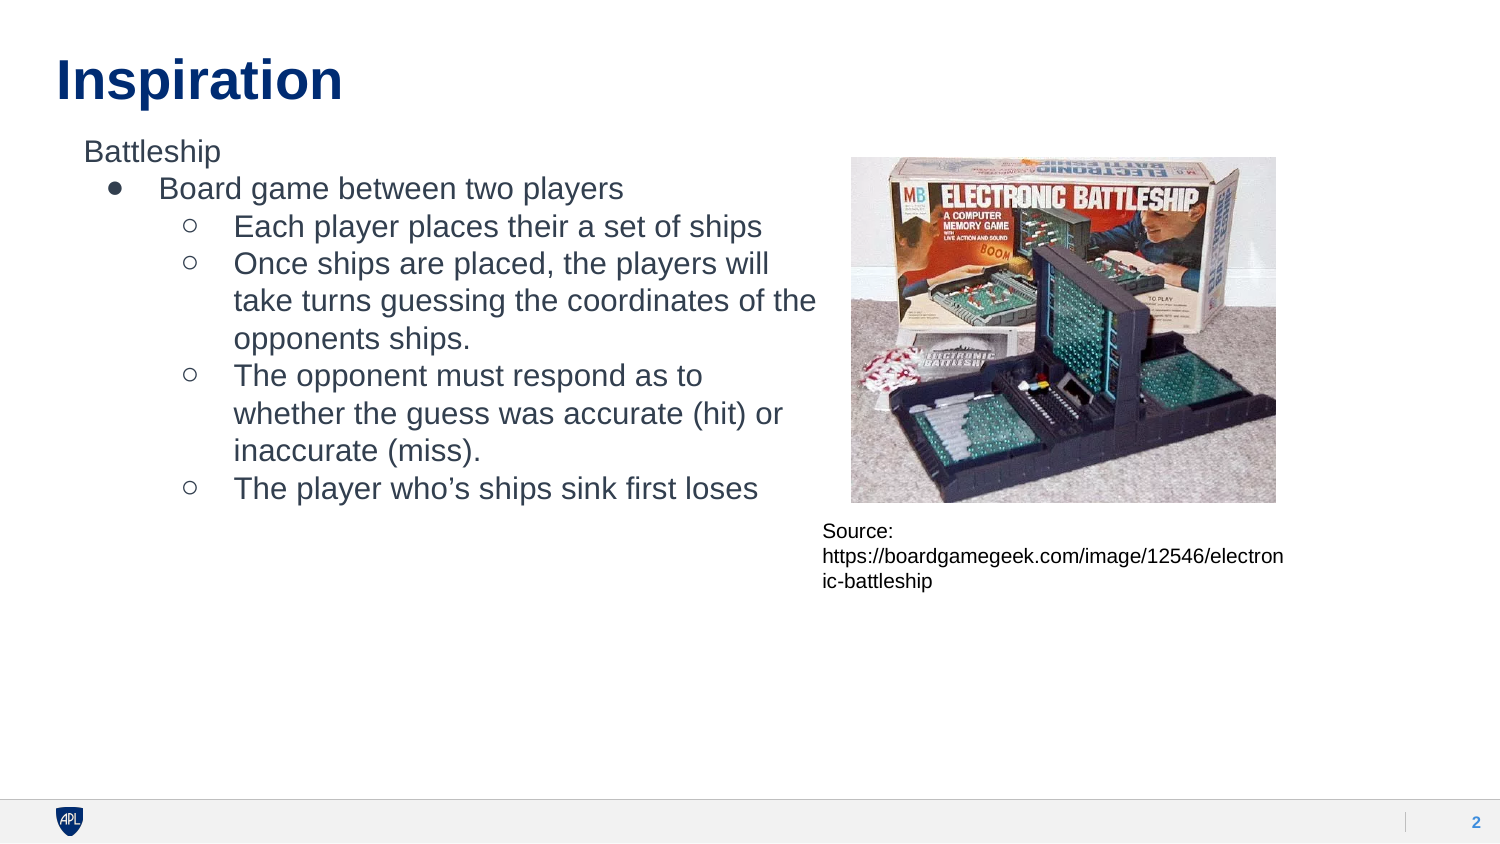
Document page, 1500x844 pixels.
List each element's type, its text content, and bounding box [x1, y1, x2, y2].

title Inspiration [56, 51, 1444, 146]
slide_number ‹#› [1453, 799, 1500, 844]
text_box Source: https://boardgamegeek.com/image/12546/electronic-battleship [807, 502, 1300, 608]
picture [56, 807, 83, 836]
picture [851, 157, 1276, 503]
text_box Battleship Board game between two players Each player places their a set of ships Once ships are placed, the players will take turns guessing the coordinates of the opponents ships. The opponent must respond as to whether the guess was accurate (hit) or inaccurate (miss). The player who’s ships sink first loses [68, 115, 839, 521]
